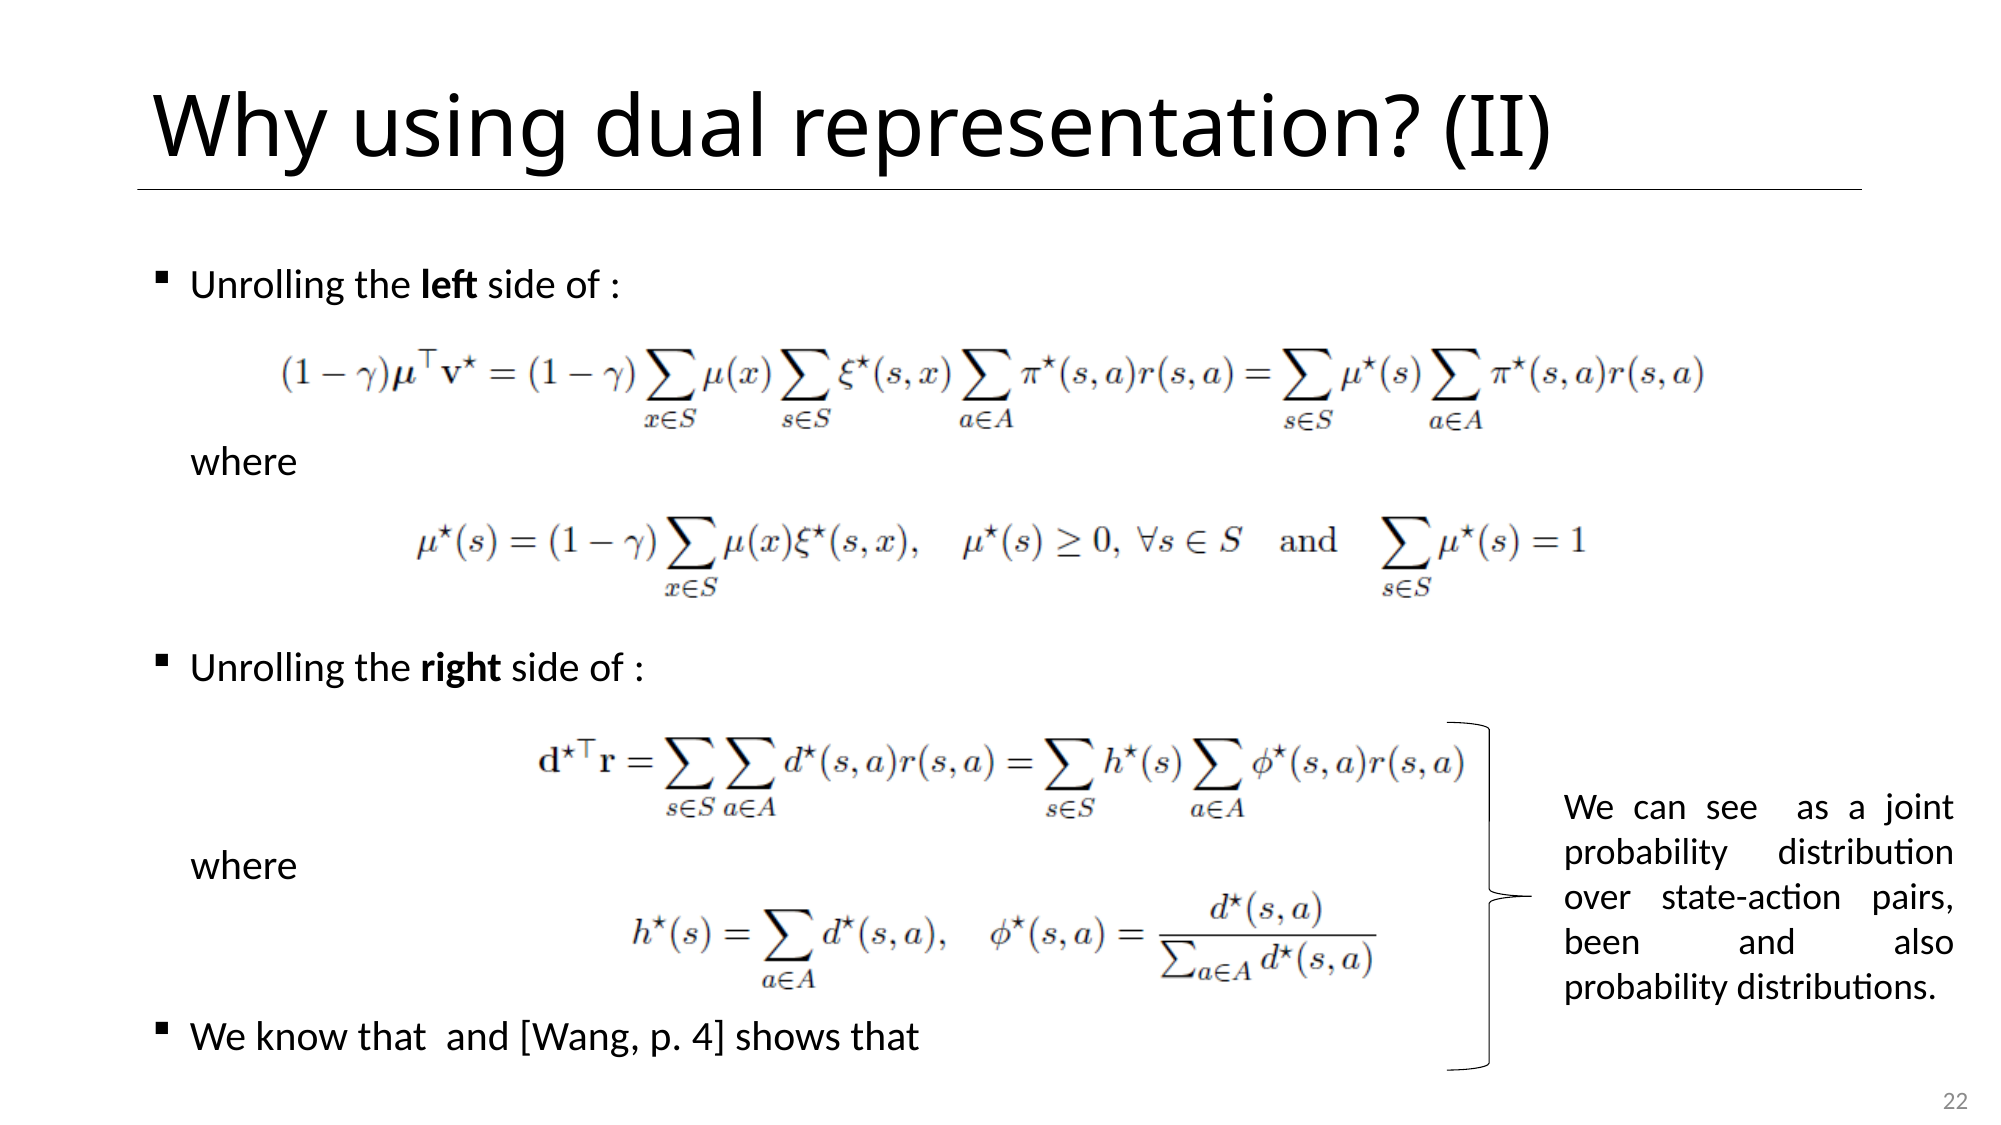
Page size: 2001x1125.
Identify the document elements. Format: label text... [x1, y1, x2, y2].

title Why using dual representation? (II) [137, 19, 1863, 238]
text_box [521, 722, 1467, 839]
text_box [1446, 722, 1532, 1071]
picture [401, 506, 1599, 617]
slide_number 22 [1533, 1069, 1984, 1125]
picture [613, 883, 1386, 999]
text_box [267, 335, 1717, 451]
